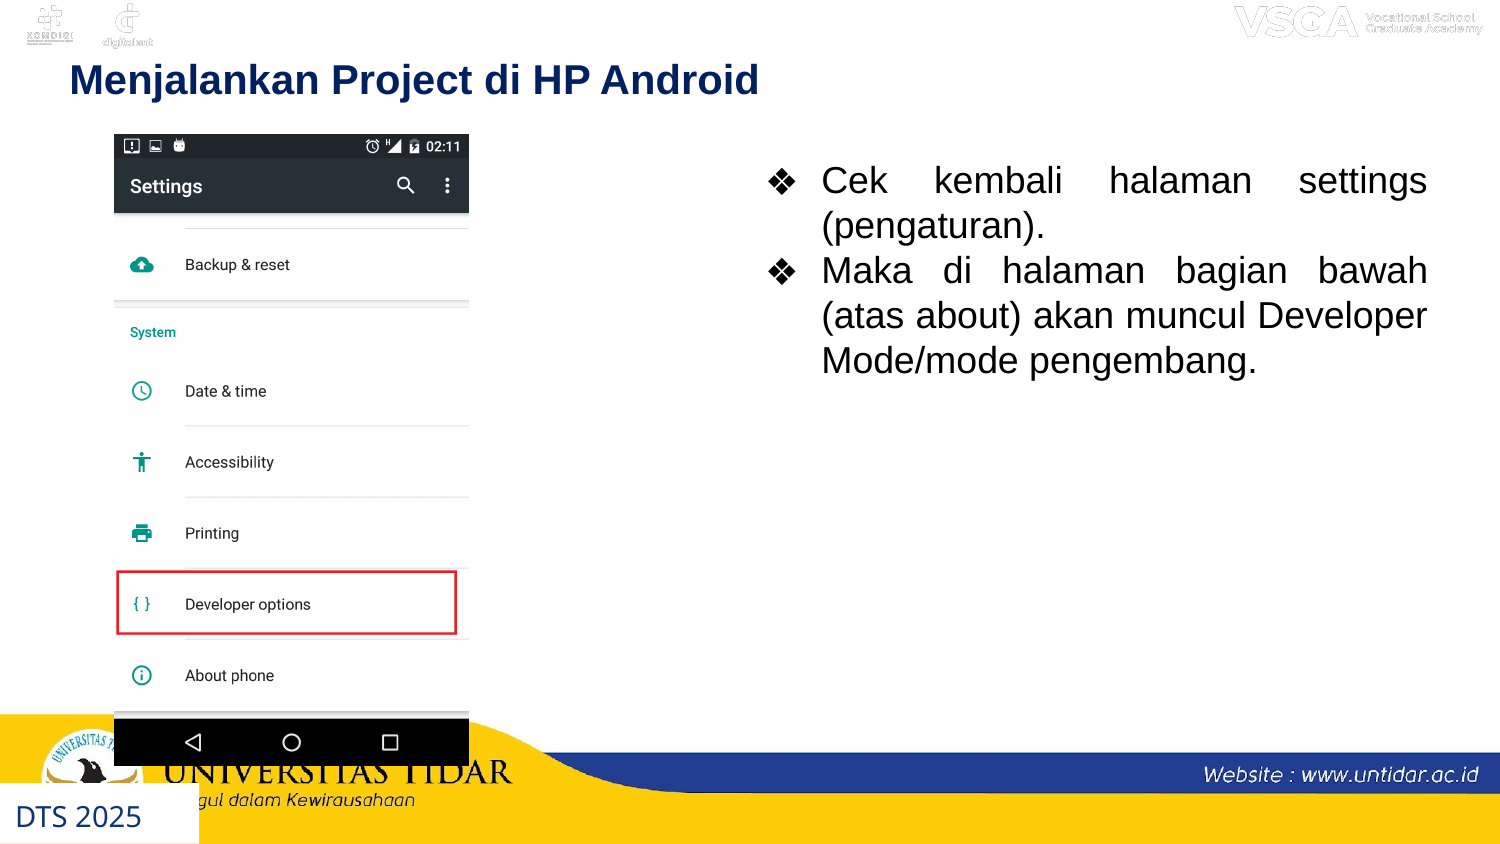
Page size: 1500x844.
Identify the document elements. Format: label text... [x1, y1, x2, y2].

text_box Menjalankan Project di HP Android [54, 45, 982, 111]
text_box Cek kembali halaman settings (pengaturan). Maka di halaman bagian bawah (atas about) akan muncul Developer Mode/mode pengembang. [750, 148, 1443, 434]
text_box DTS 2025 [0, 783, 200, 844]
picture [0, 0, 1500, 844]
